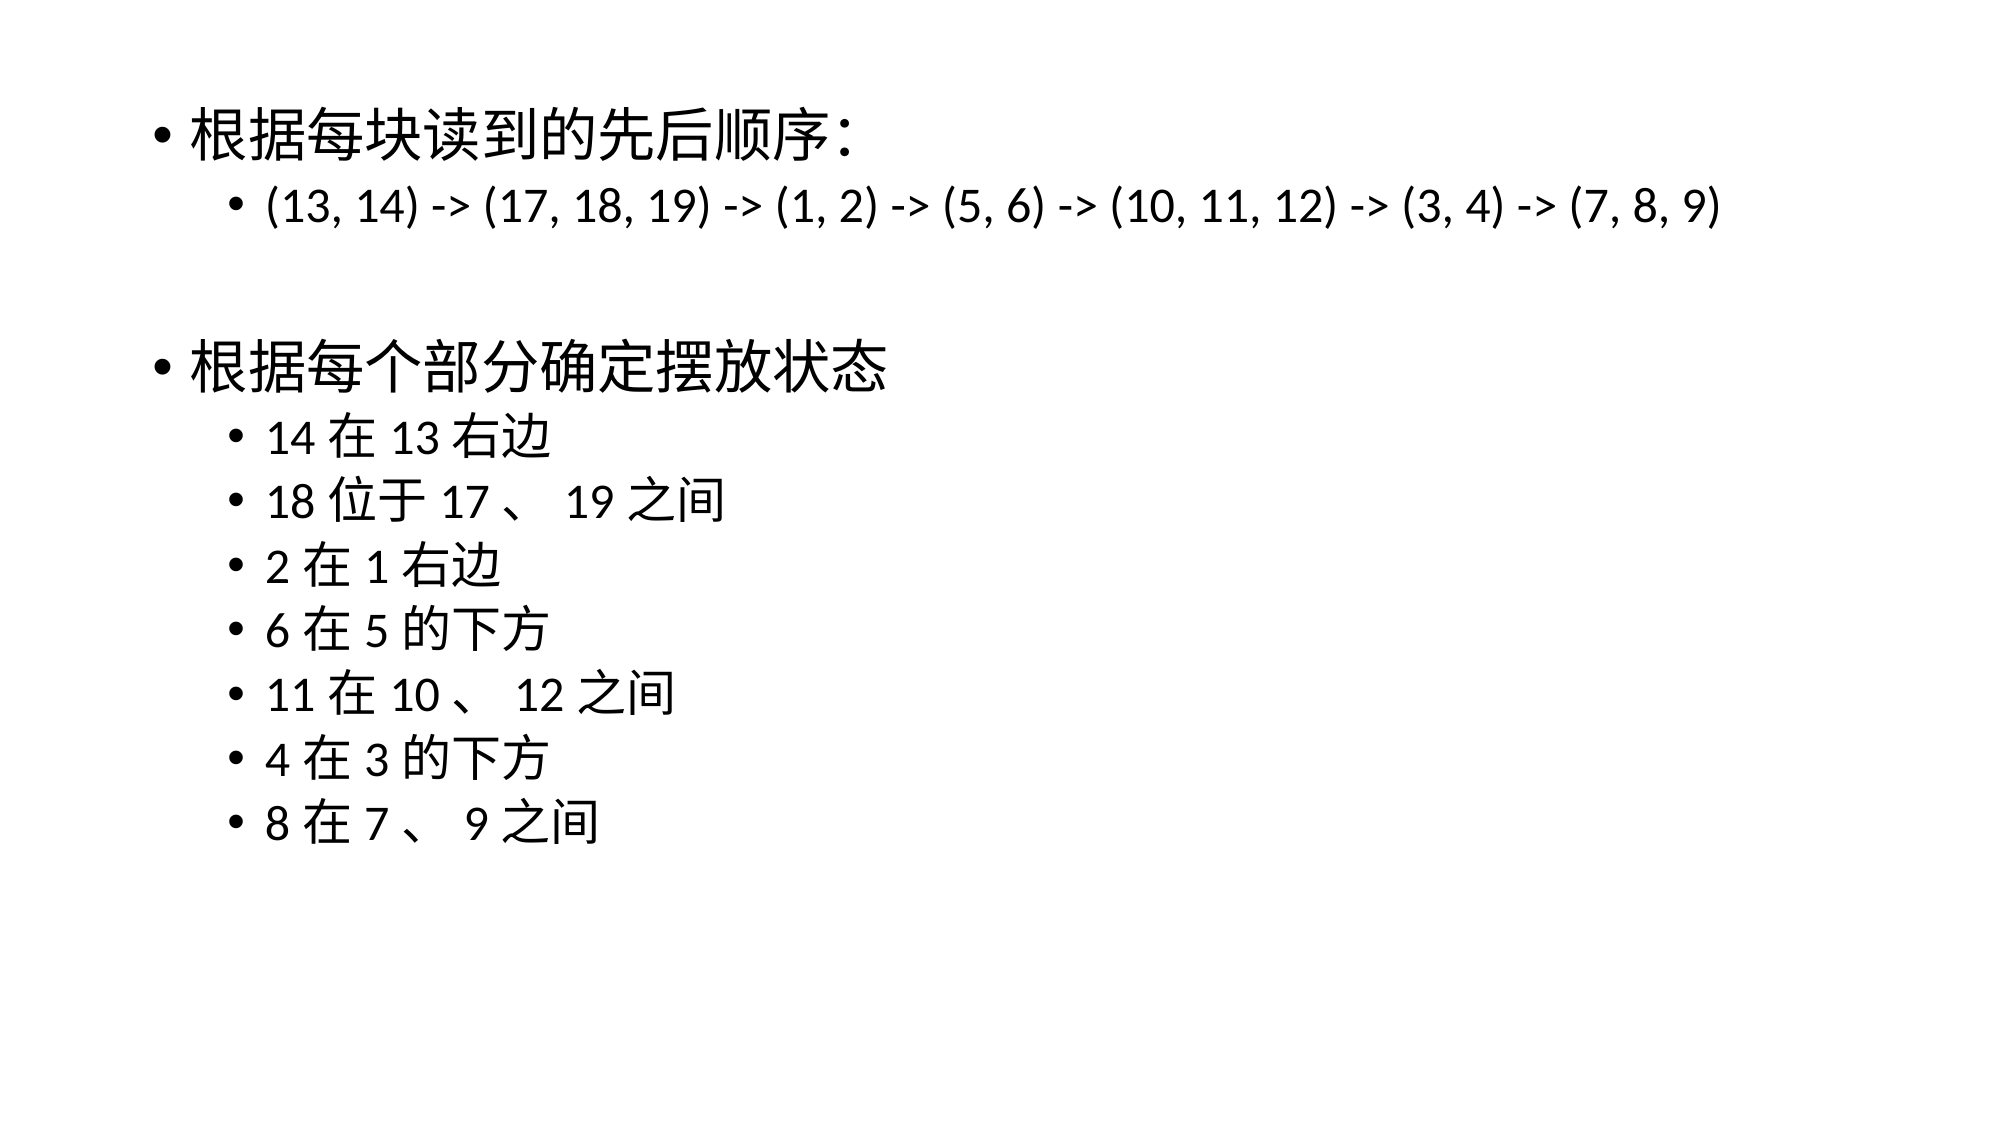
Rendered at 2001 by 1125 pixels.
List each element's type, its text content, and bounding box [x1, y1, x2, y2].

list 根据每块读到的先后顺序： (13, 14) -> (17, 18, 19) -> (1, 2) -> (5, 6) -> (10, 11, 12) -> (3, 4) -> (7, 8, 9) 根据每个部分确定摆放状态 14在13右边 18位于17、19之间 2在1右边 6在5的下方 11在10、12之间 4在3的下方 8在7、9之间 [137, 98, 1863, 1015]
